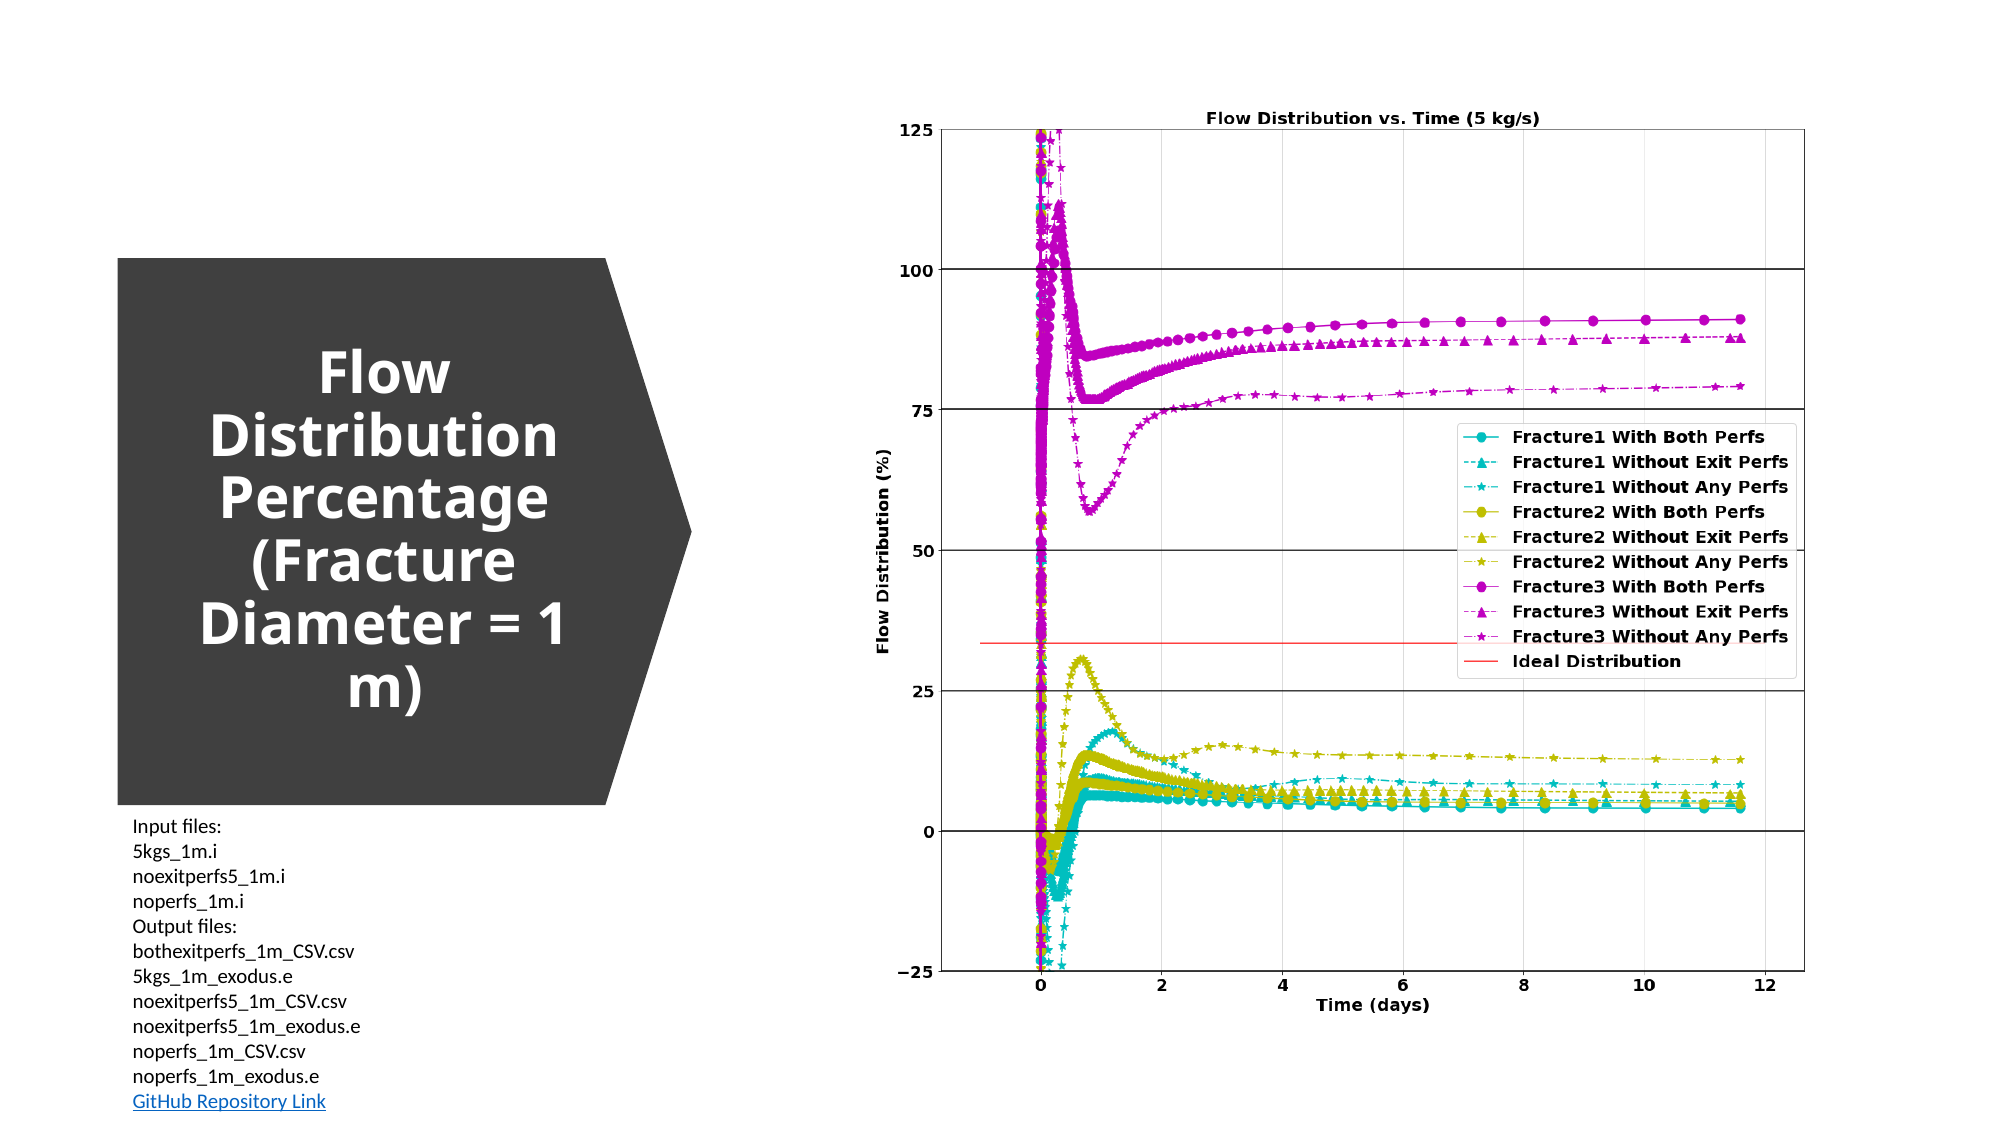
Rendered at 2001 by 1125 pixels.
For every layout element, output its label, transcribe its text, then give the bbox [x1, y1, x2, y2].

picture [870, 105, 1810, 1020]
text_box Input files: 5kgs_1m.i noexitperfs5_1m.i noperfs_1m.i Output files: bothexitperfs_1m_CSV.csv 5kgs_1m_exodus.e noexitperfs5_1m_CSV.csv noexitperfs5_1m_exodus.e noperfs_1m_CSV.csv noperfs_1m_exodus.e GitHub Repository Link [117, 805, 835, 1120]
text_box [116, 257, 693, 807]
text_box Flow Distribution Percentage (Fracture Diameter = 1 m) [168, 322, 601, 741]
